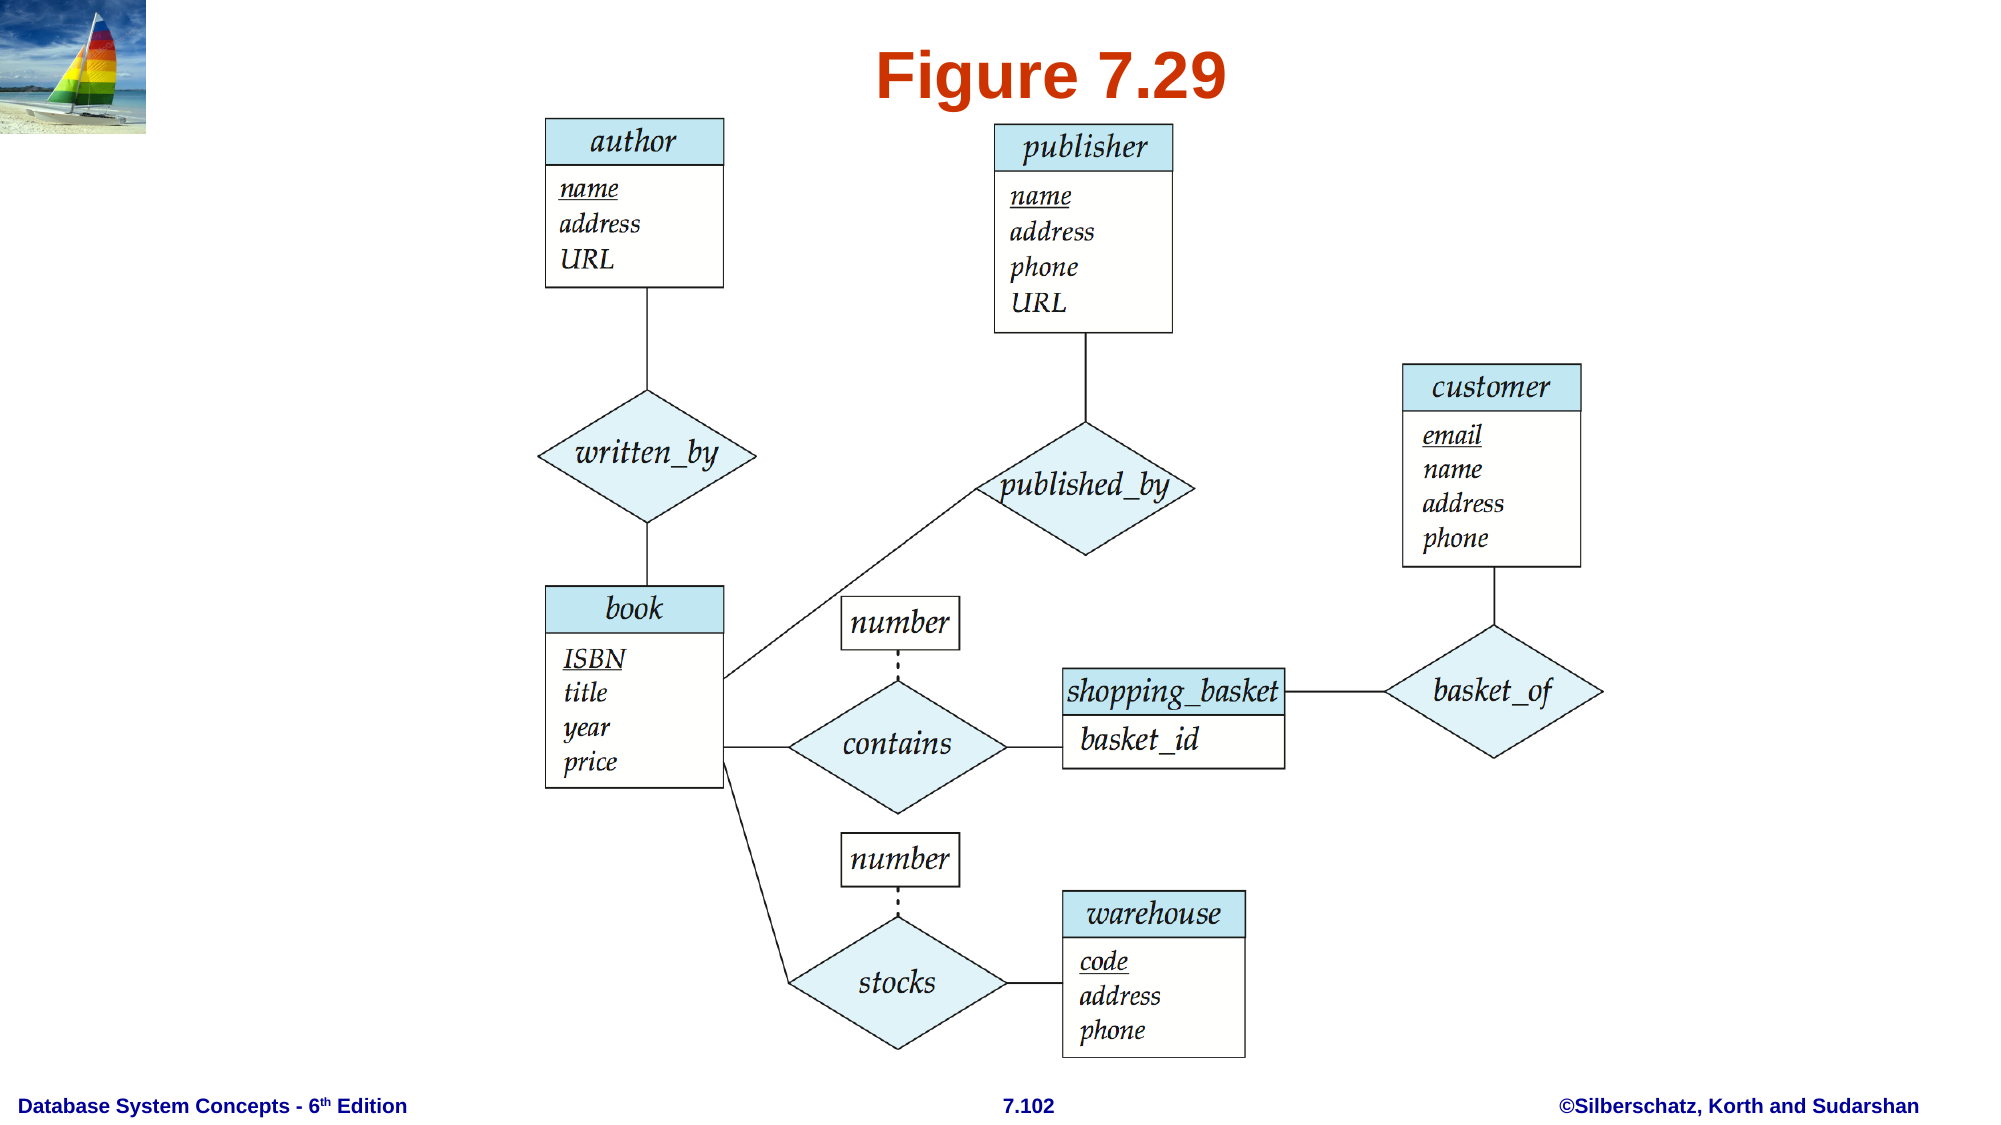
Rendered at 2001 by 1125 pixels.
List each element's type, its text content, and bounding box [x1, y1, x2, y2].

picture [537, 114, 1605, 1058]
title Figure 7.29 [167, 18, 1935, 120]
picture [0, 0, 146, 134]
